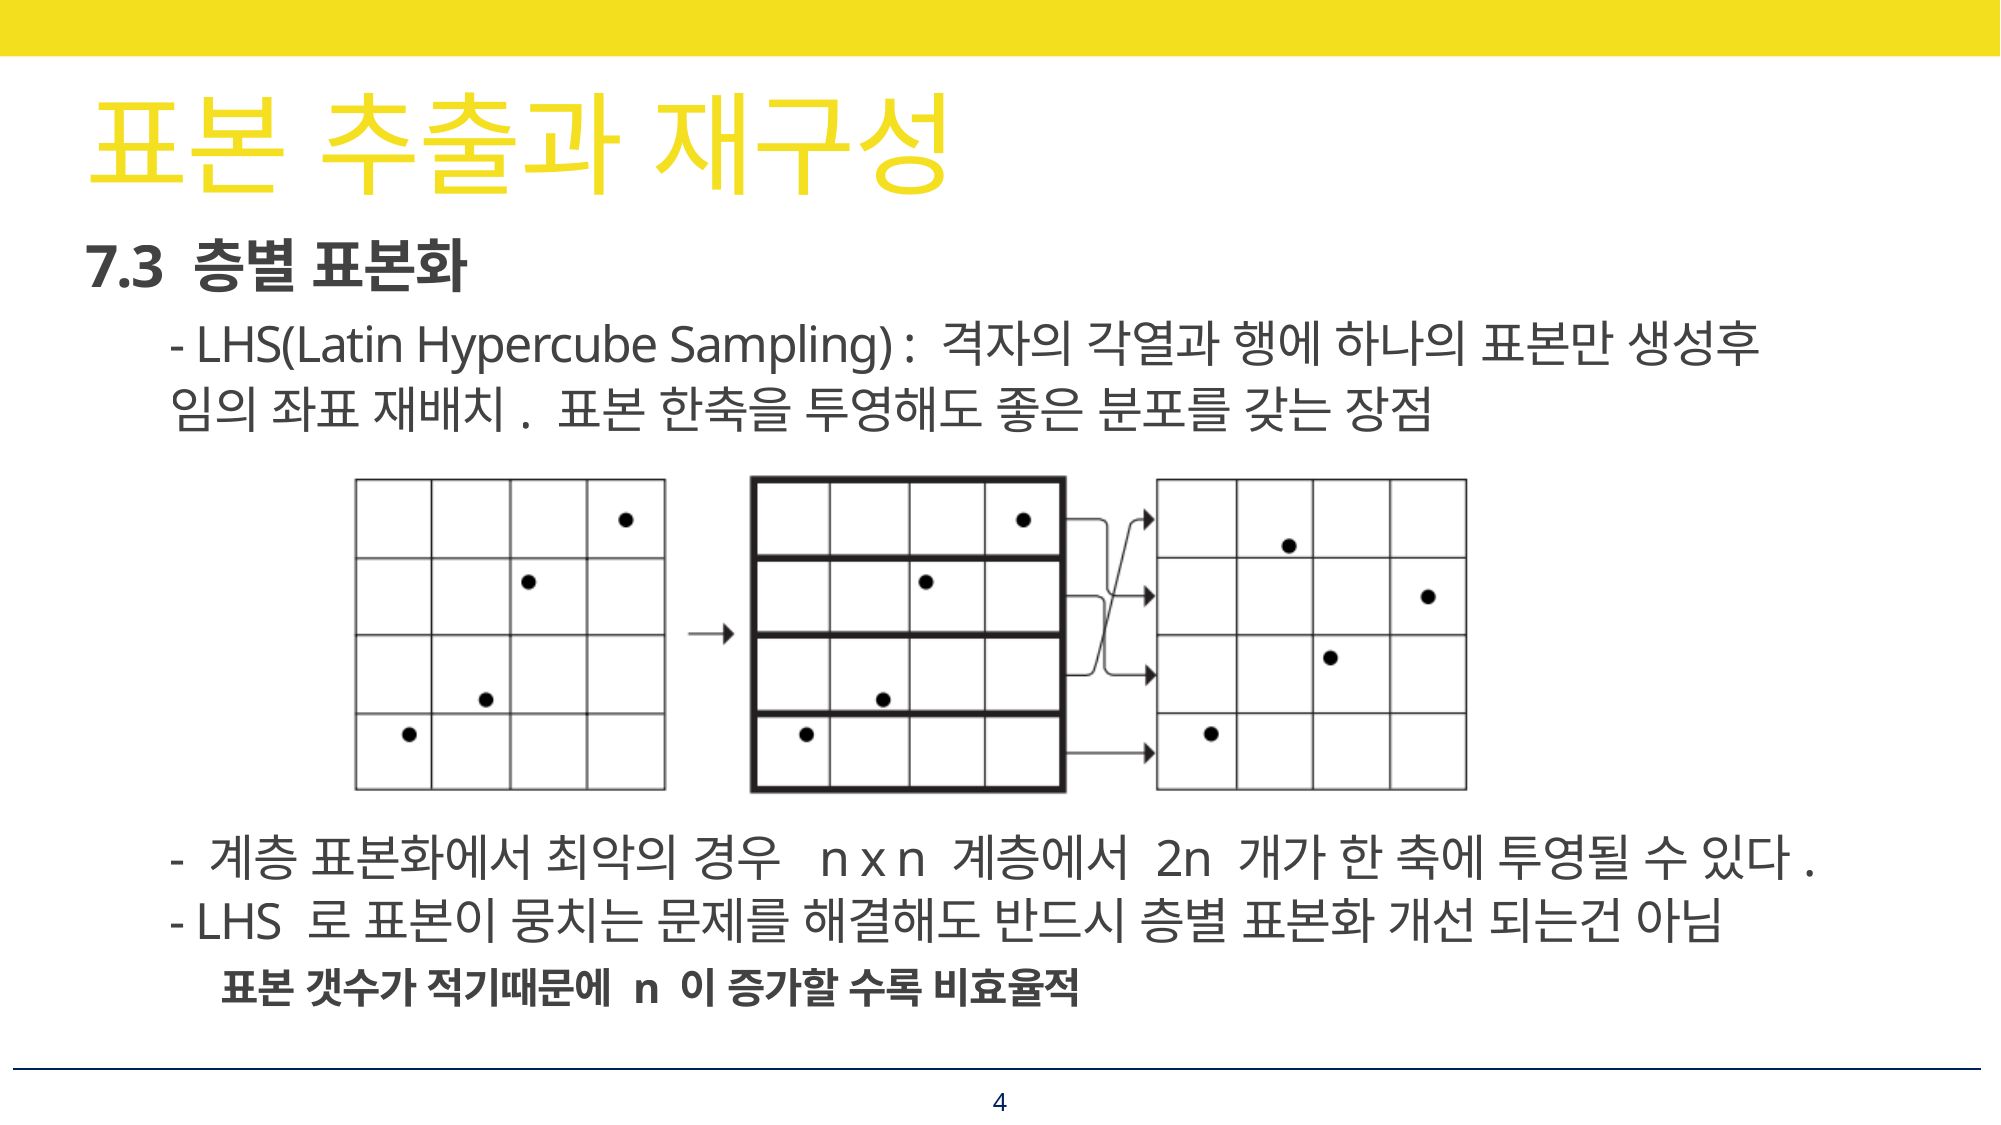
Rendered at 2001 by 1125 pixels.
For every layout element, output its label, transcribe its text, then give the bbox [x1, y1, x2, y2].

list 7.3 층별 표본화 - LHS(Latin Hypercube Sampling) : 격자의 각열과 행에 하나의 표본만 생성후 임의 좌표 재배치. 표본 한축을 투영해도 좋은 분포를 갖는 장점 - 계층 표본화에서 최악의 경우 n x n 계층에서 2n 개가 한 축에 투영될 수 있다. - LHS 로 표본이 뭉치는 문제를 해결해도 반드시 층별 표본화 개선 되는건 아님 표본 갯수가 적기때문에 n 이 증가할 수록 비효율적 [85, 237, 1902, 1049]
slide_number 4 [916, 1078, 1084, 1125]
title 표본 추출과 재구성 [85, 89, 1915, 212]
picture [345, 468, 1480, 802]
text_box [0, 0, 2000, 75]
